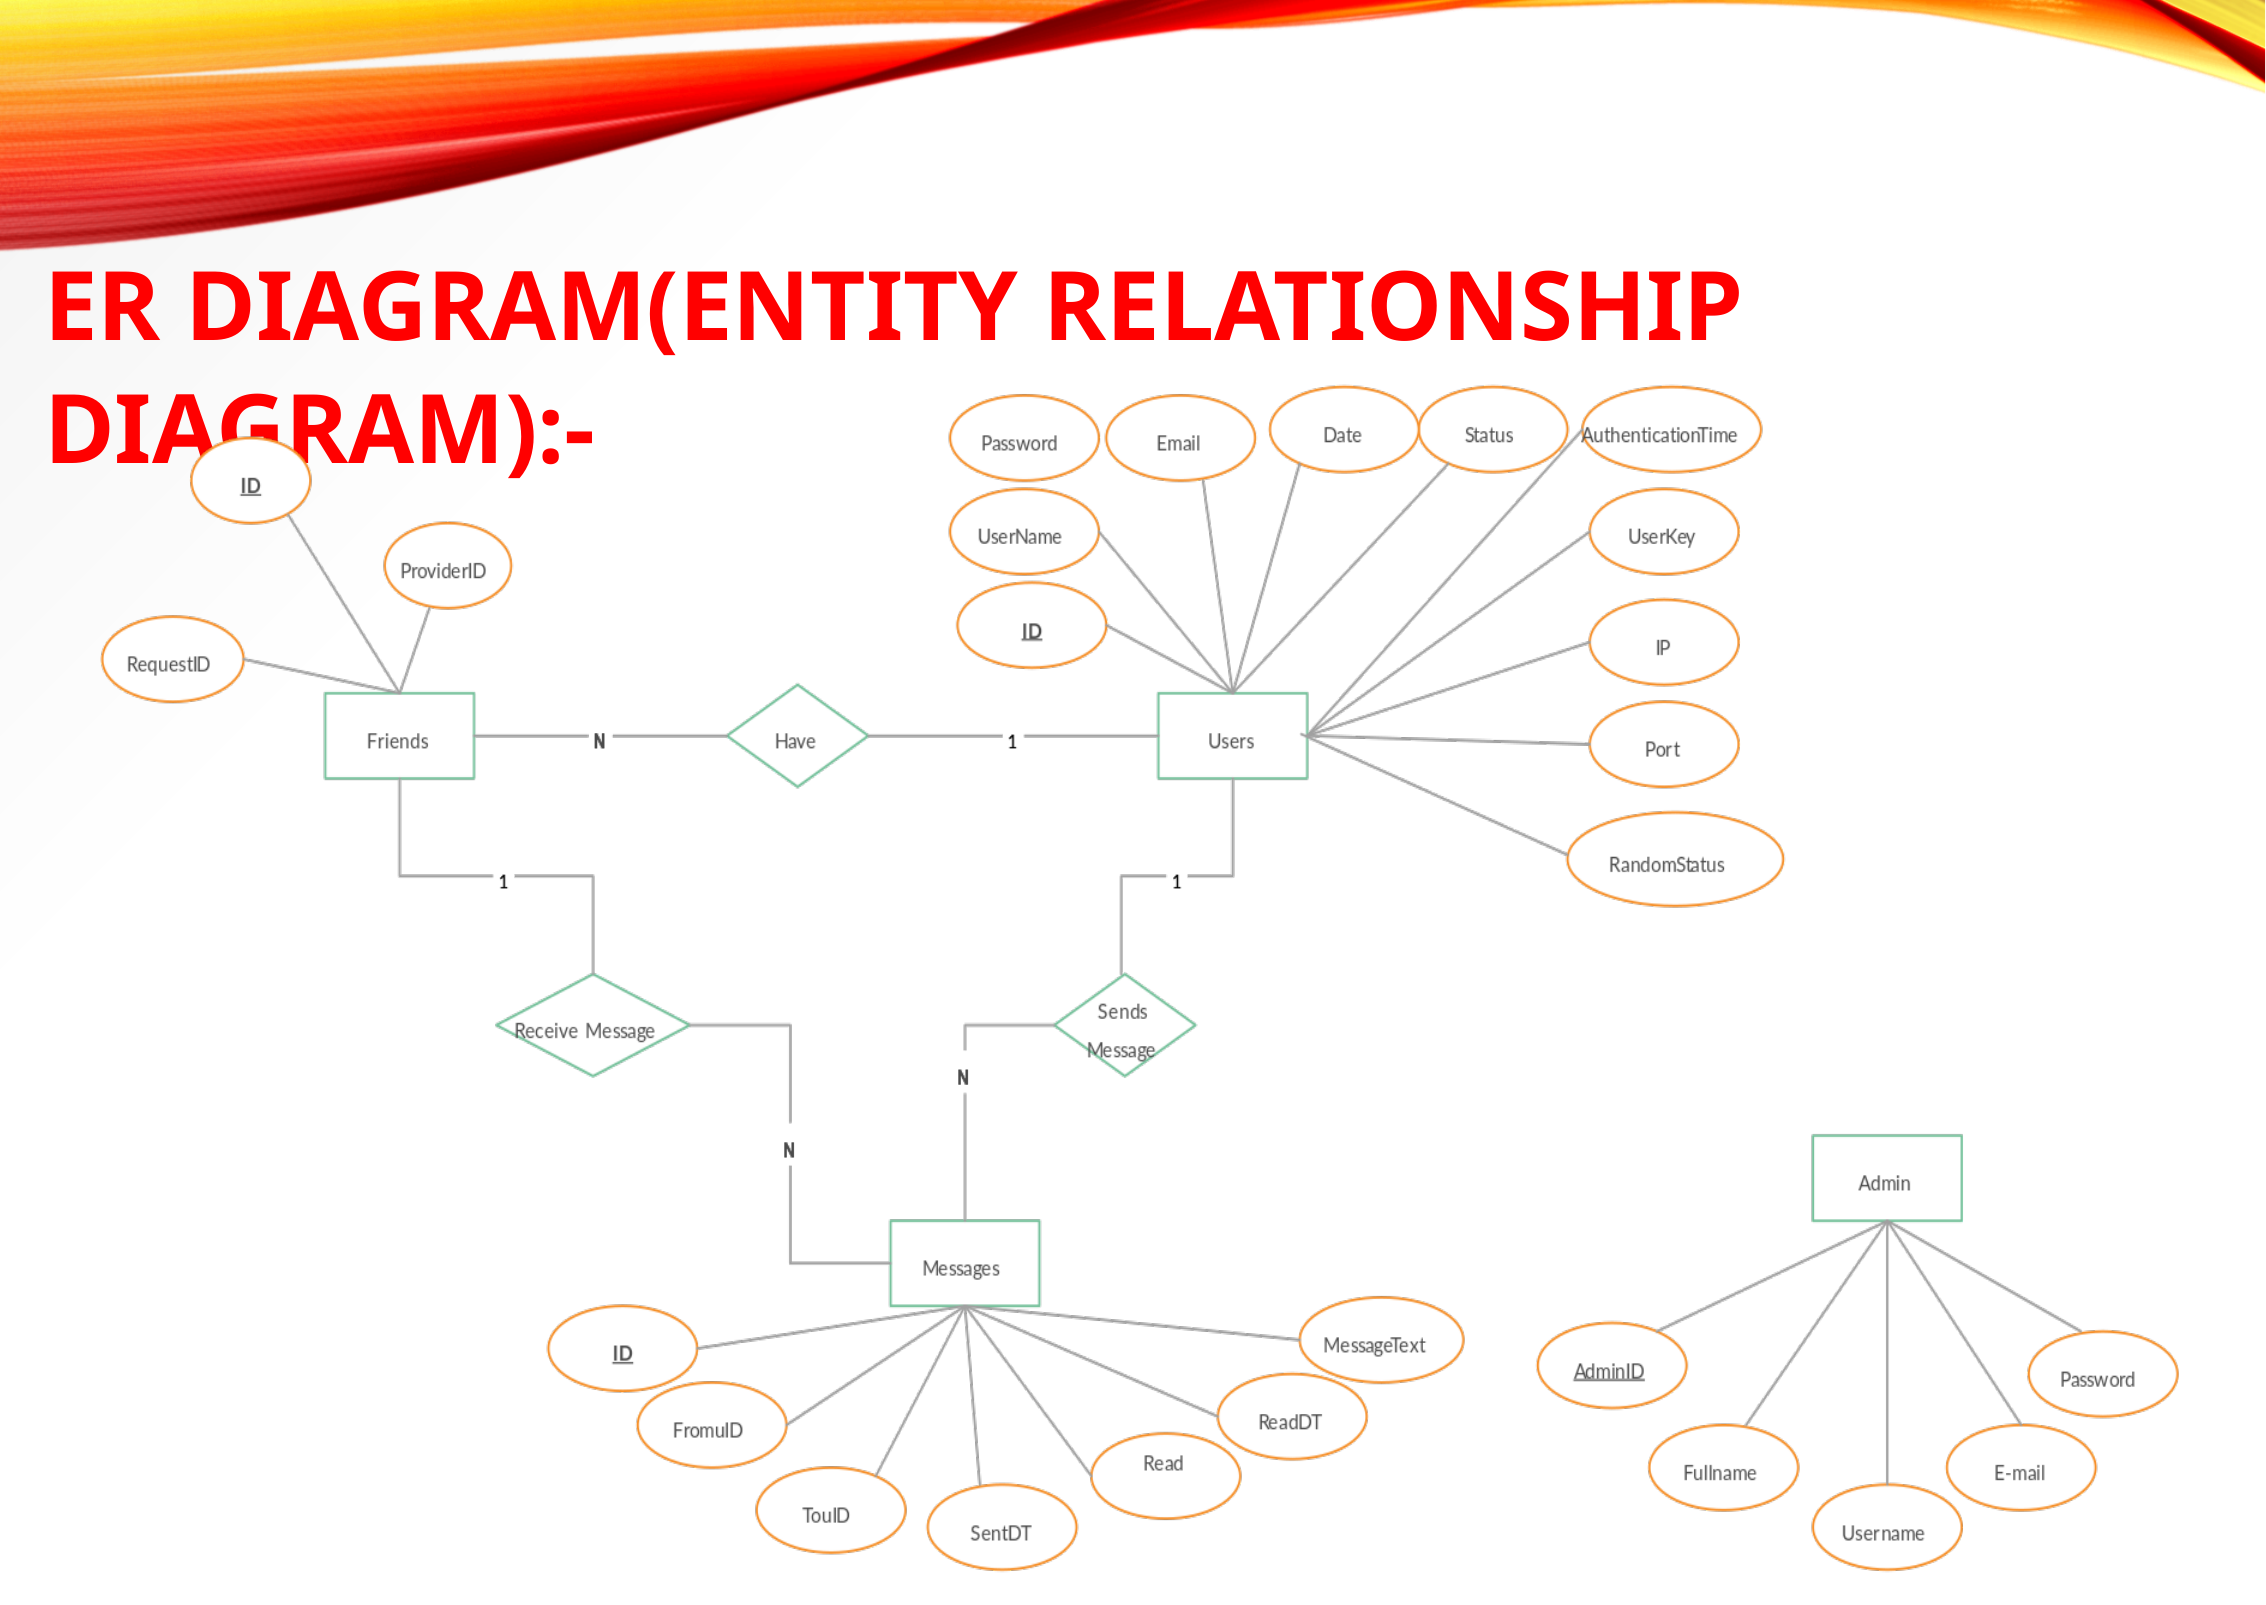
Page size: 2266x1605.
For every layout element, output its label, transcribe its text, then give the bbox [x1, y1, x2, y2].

picture [92, 382, 2185, 1576]
picture [0, 0, 2266, 242]
text_box ER DIAGRAM(ENTITY RELATIONSHIP DIAGRAM):- [29, 304, 2236, 491]
text_box [0, 242, 2266, 304]
text_box ER DIAGRAM(ENTITY RELATIONSHIP DIAGRAM):- [29, 229, 2236, 242]
